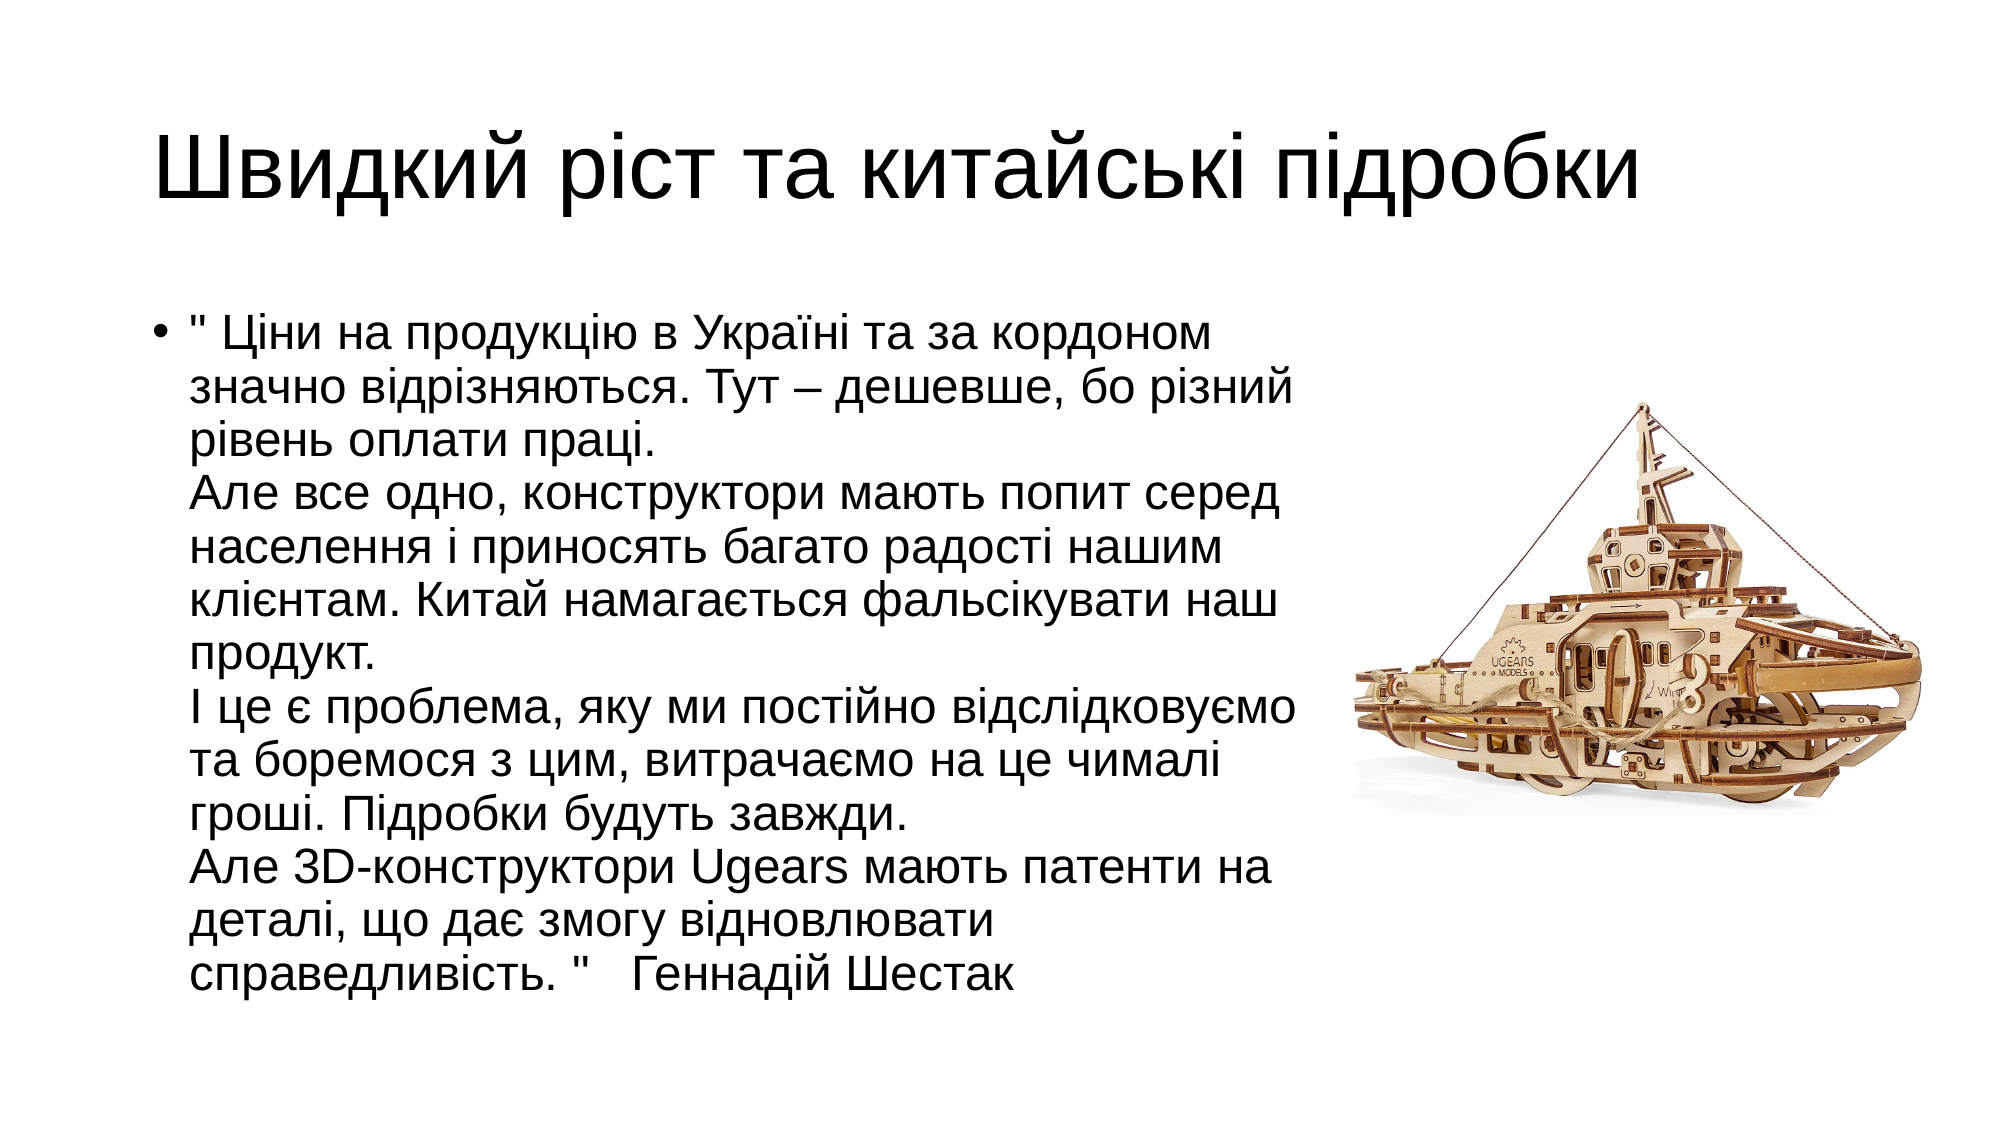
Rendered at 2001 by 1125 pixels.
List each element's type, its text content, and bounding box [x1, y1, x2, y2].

list " Ціни на продукцію в Україні та за кордоном значно відрізняються. Тут – дешевше, бо різний рівень оплати праці. Але все одно, конструктори мають попит серед населення і приносять багато радості нашим клієнтам. Китай намагається фальсікувати наш продукт. І це є проблема, яку ми постійно відслідковуємо та боремося з цим, витрачаємо на це чималі гроші. Підробки будуть завжди. Але 3D-конструктори Ugears мають патенти на деталі, що дає змогу відновлювати справедливість. " Геннадій Шестак [137, 299, 1373, 1014]
title Швидкий ріст та китайські підробки [137, 59, 1863, 278]
picture [1339, 319, 1946, 926]
